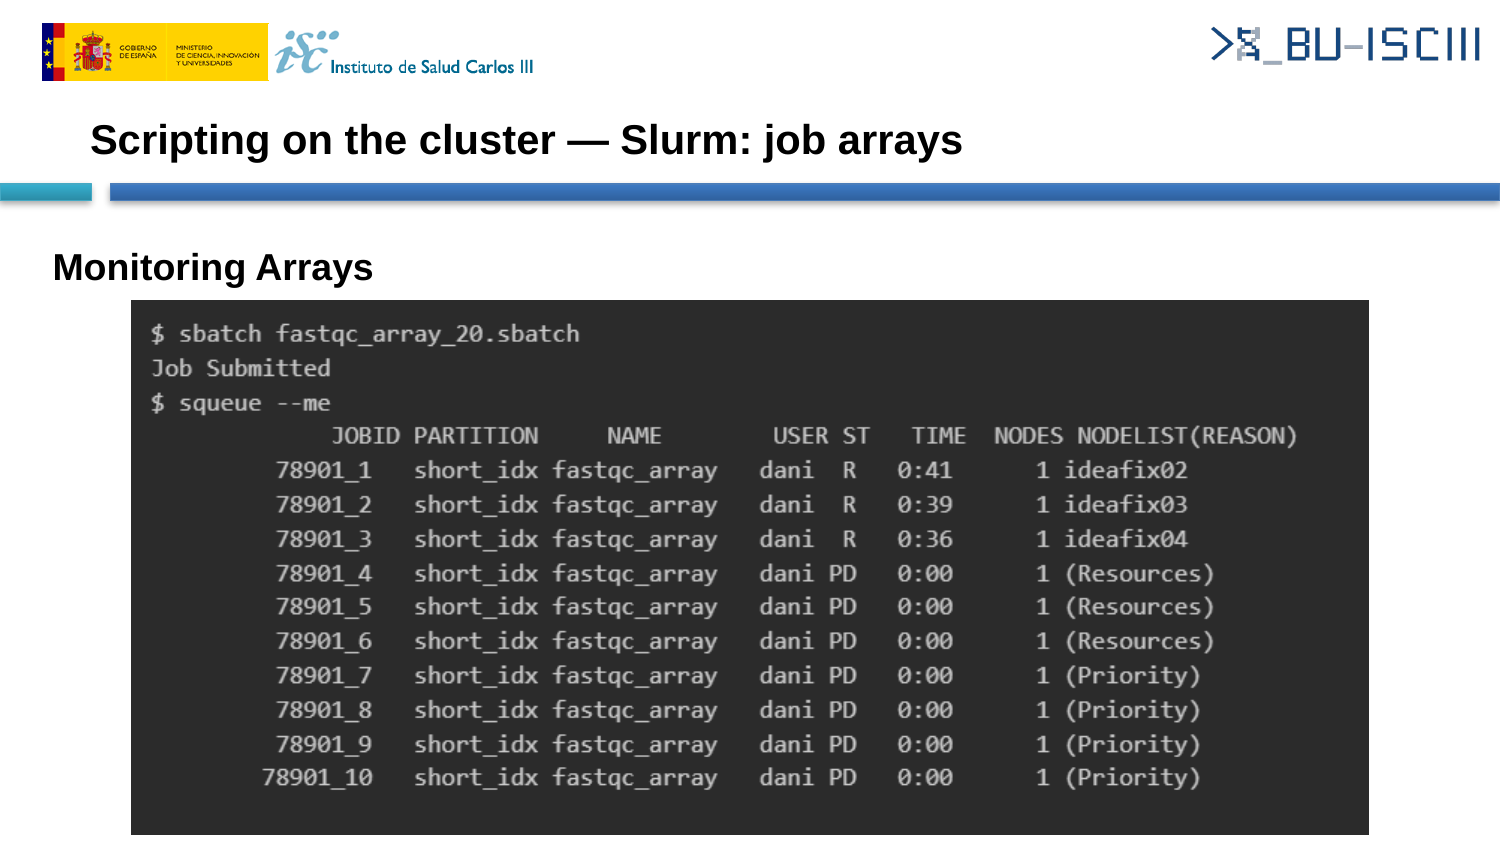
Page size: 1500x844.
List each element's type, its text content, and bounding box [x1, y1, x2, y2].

list Monitoring Arrays [37, 235, 447, 754]
picture [131, 300, 1369, 835]
title Scripting on the cluster — Slurm: job arrays [75, 85, 1425, 183]
picture [42, 23, 593, 81]
picture [1201, 0, 1492, 85]
